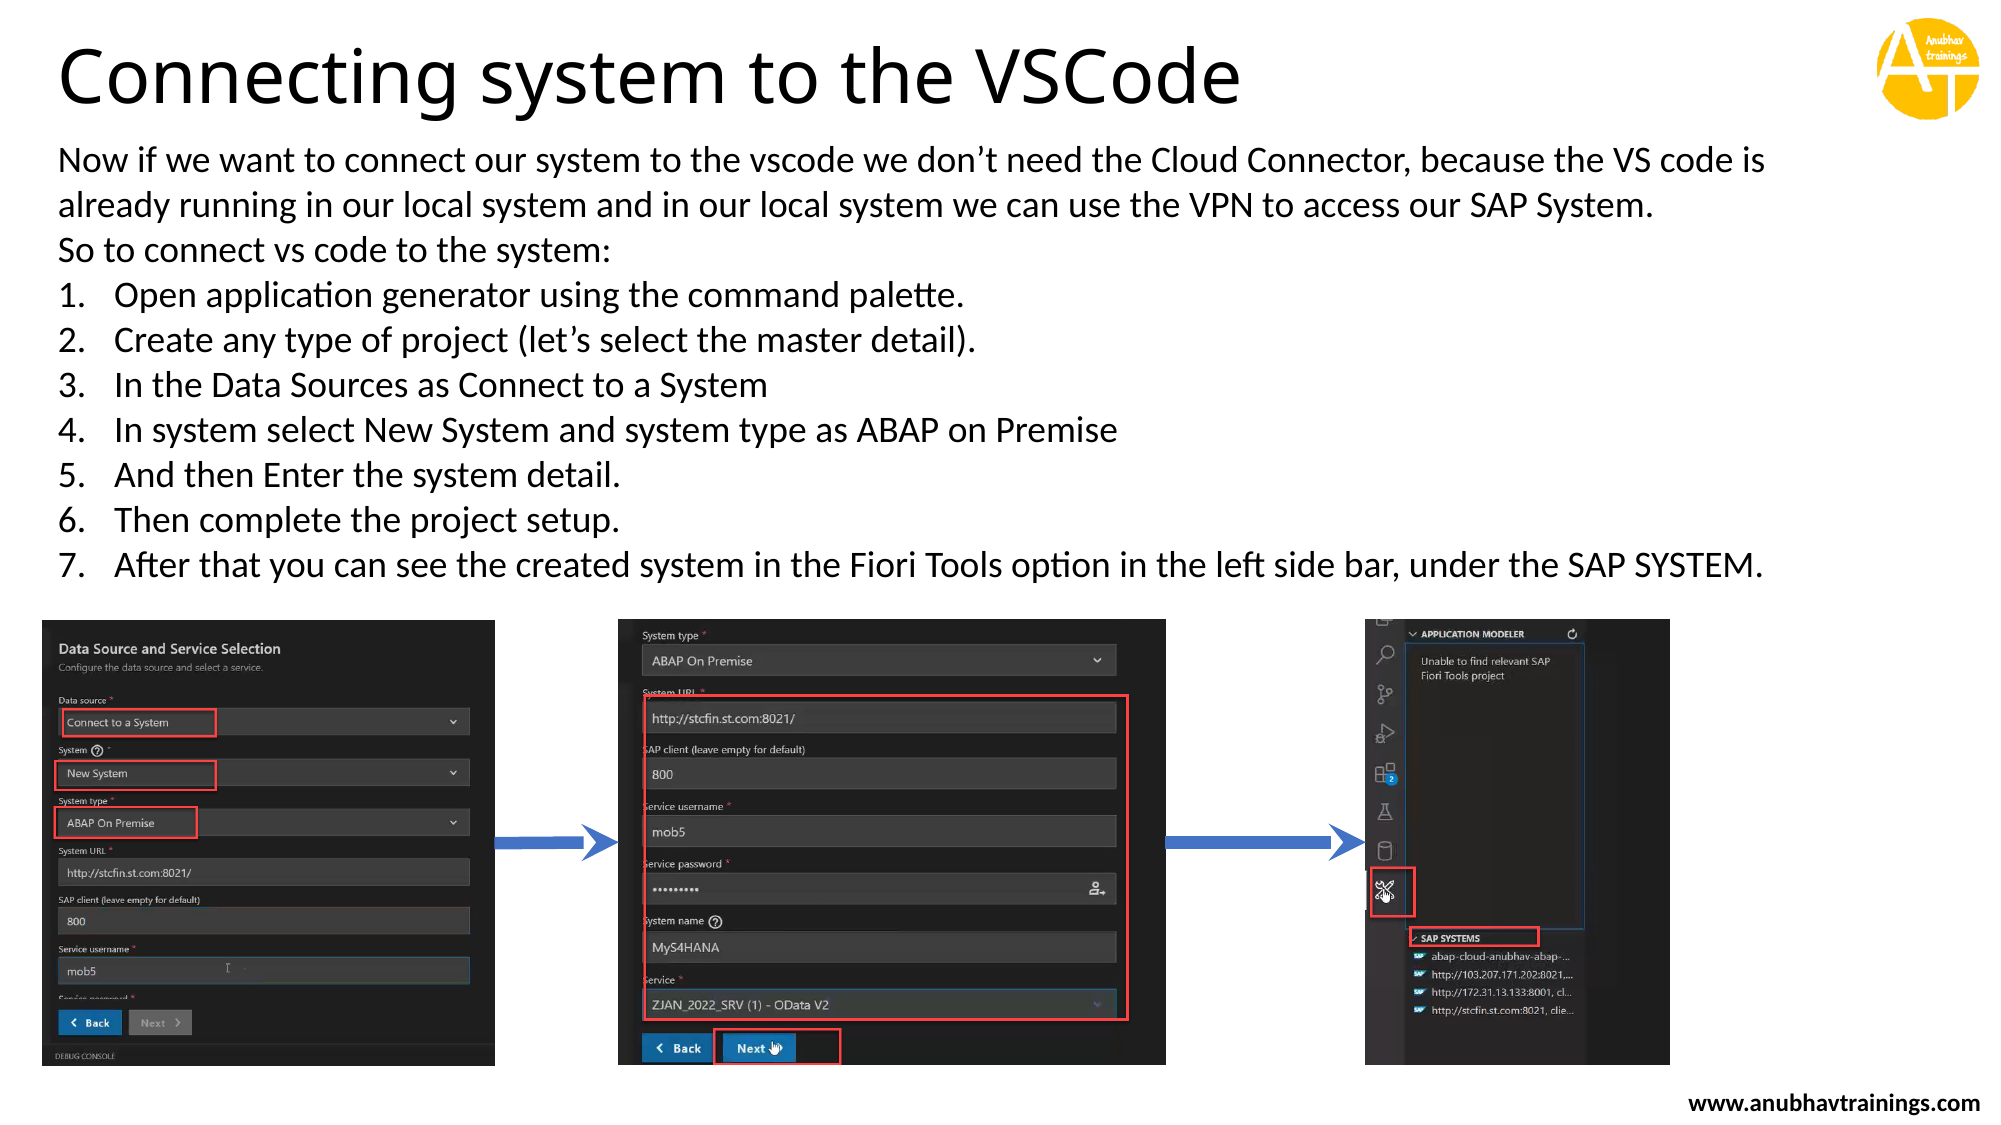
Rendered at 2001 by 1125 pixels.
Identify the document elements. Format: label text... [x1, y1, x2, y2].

picture [1365, 619, 1670, 1066]
text_box Connecting system to the VSCode [42, 30, 1861, 127]
picture [42, 620, 495, 1067]
text_box Now if we want to connect our system to the vscode we don’t need the Cloud Connector, because the VS code is already running in our local system and in our local system we can use the VPN to access our SAP System. So to connect vs code to the system: Open application generator using the command palette. Create any type of project (let’s select the master detail). In the Data Sources as Connect to a System In system select New System and system type as ABAP on Premise And then Enter the system detail. Then complete the project setup. After that you can see the created system in the Fiori Tools option in the left side bar, under the SAP SYSTEM. [42, 127, 1874, 593]
picture [1866, 11, 1985, 128]
footer www.anubhavtrainings.com [1669, 1089, 2000, 1114]
picture [618, 619, 1166, 1066]
